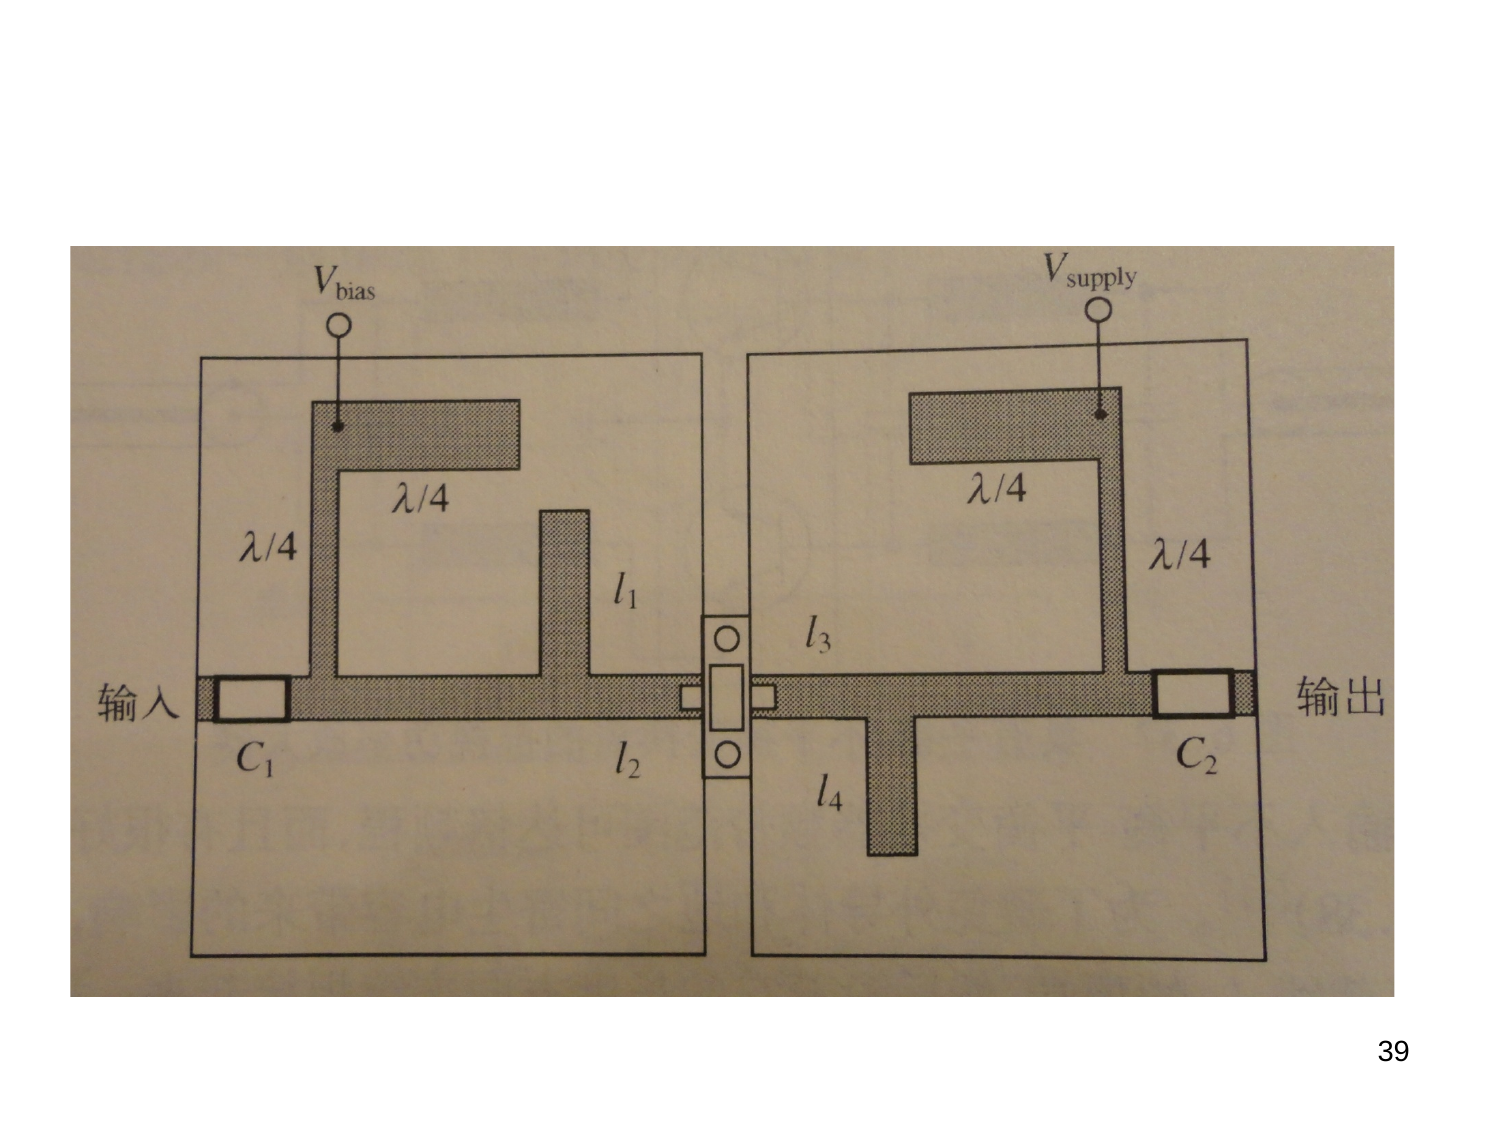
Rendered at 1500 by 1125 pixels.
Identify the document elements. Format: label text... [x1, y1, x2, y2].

slide_number 39 [1074, 1024, 1426, 1103]
picture [70, 245, 1395, 997]
